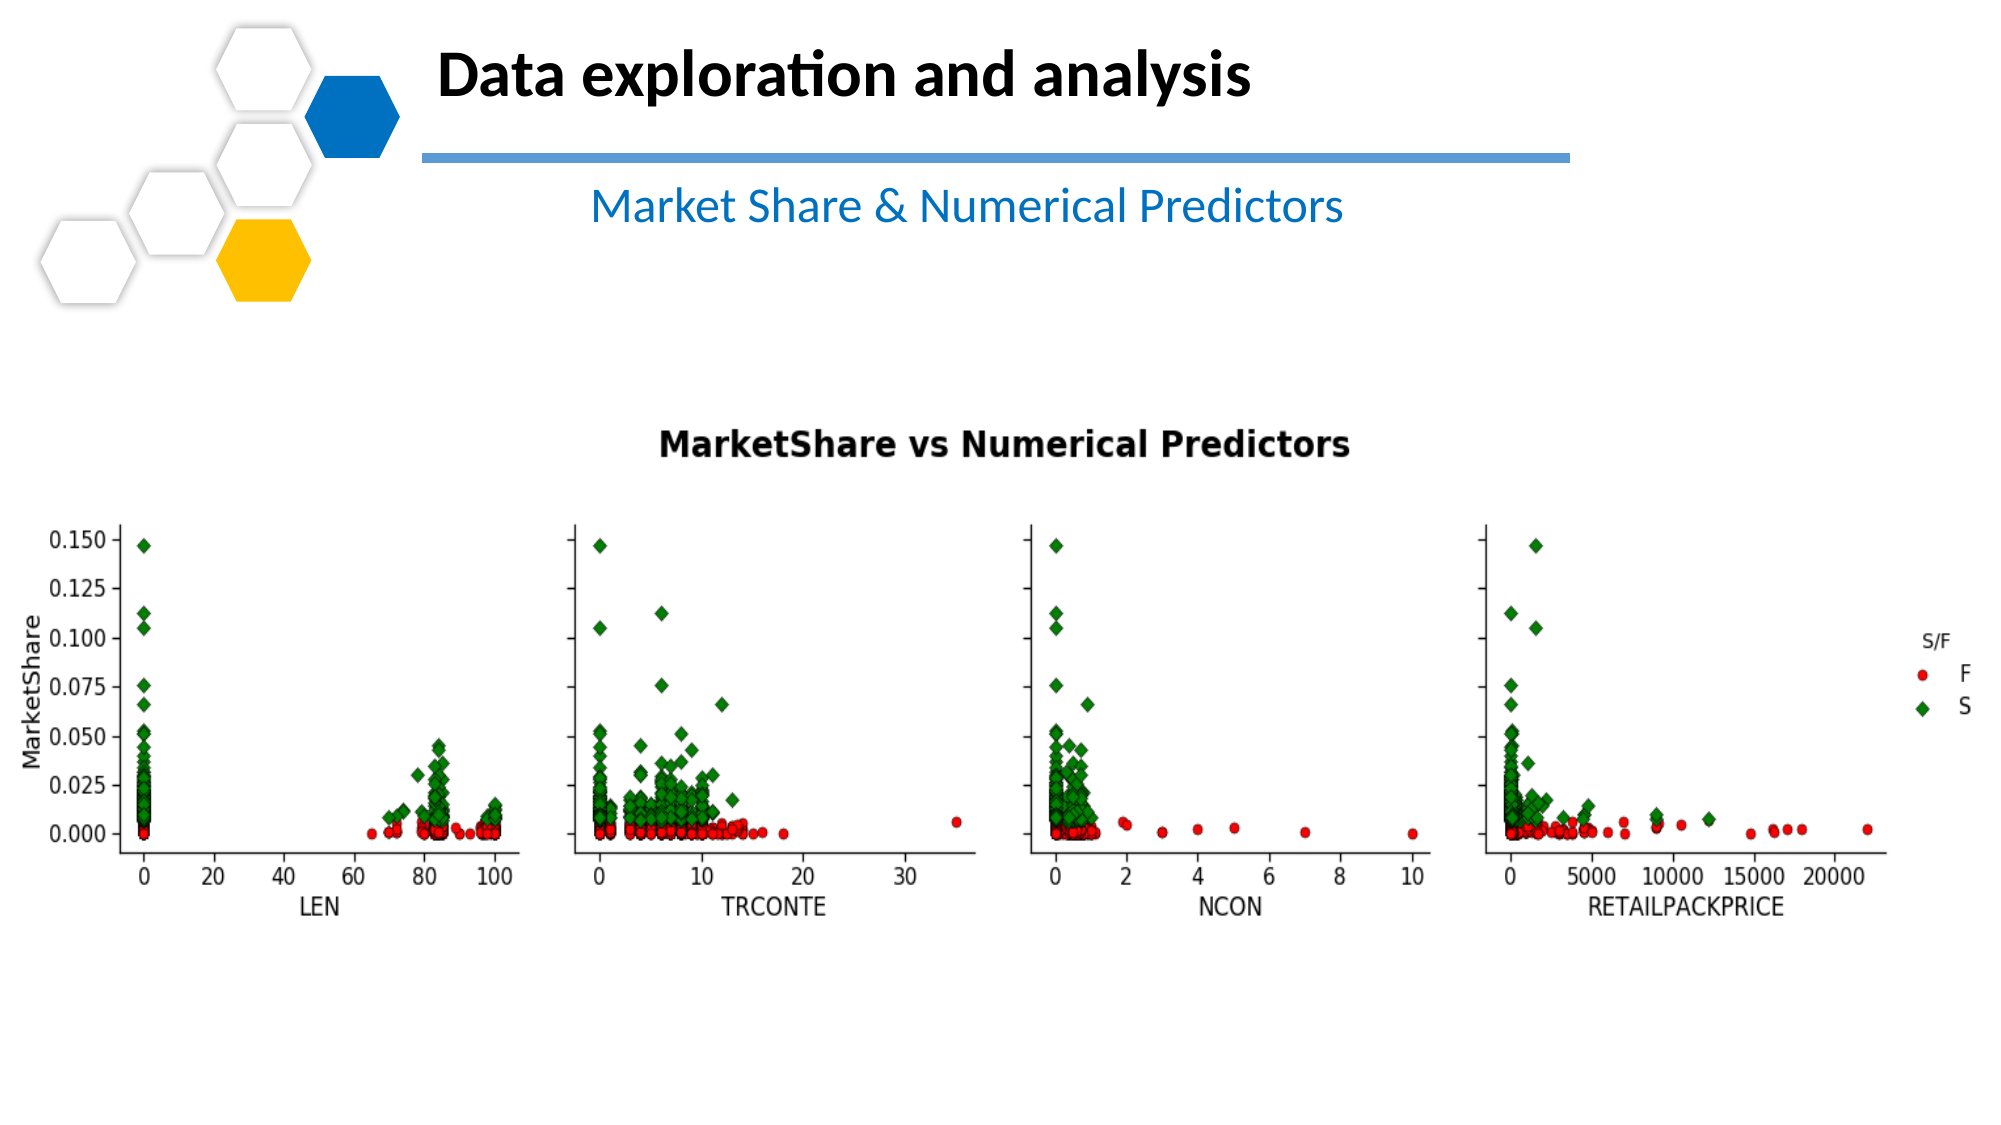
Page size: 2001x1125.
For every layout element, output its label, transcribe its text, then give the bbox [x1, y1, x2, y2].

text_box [40, 28, 401, 304]
text_box Market Share & Numerical Predictors [552, 167, 1382, 241]
picture [11, 419, 1989, 932]
text_box Data exploration and analysis [422, 22, 1932, 119]
